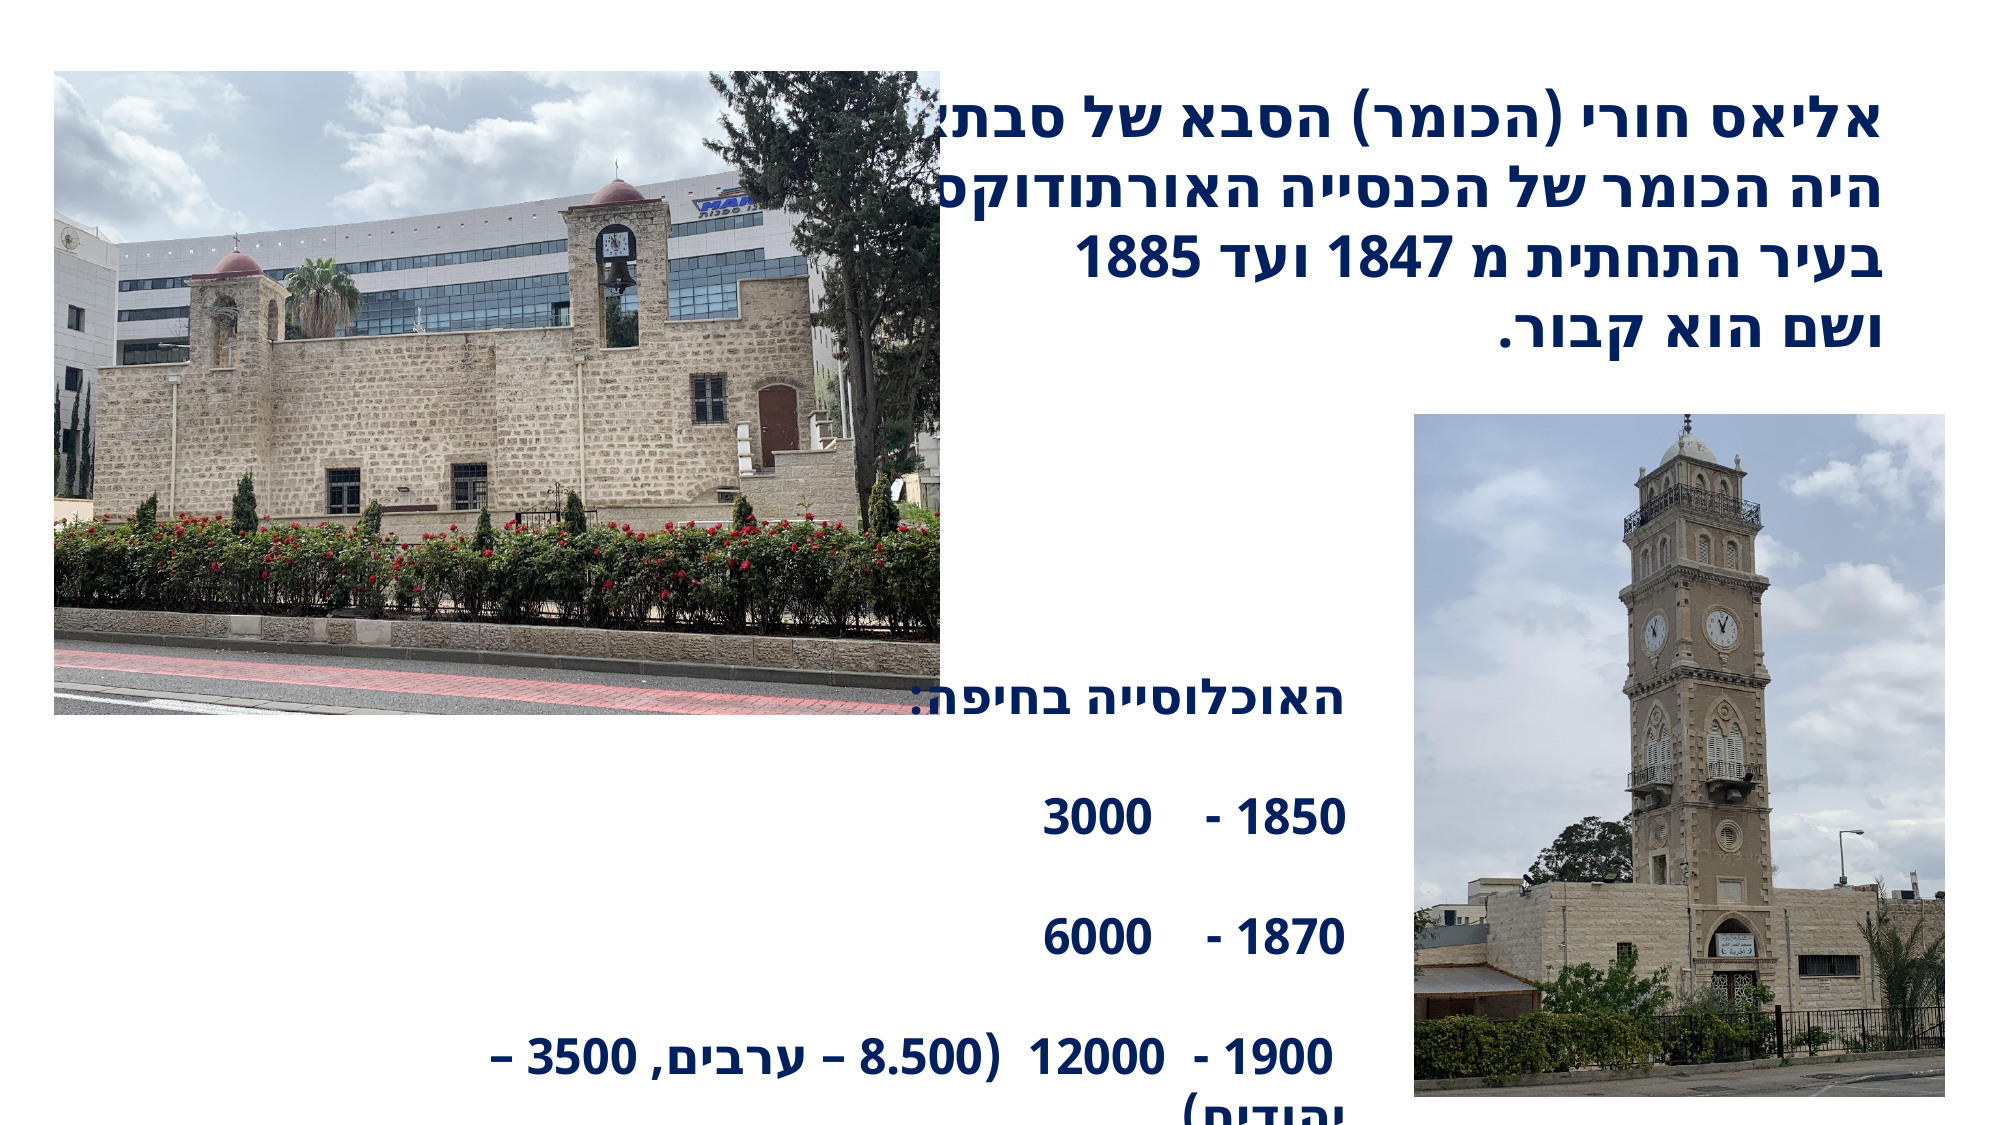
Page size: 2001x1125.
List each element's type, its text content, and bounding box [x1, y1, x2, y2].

text_box האוכלוסייה בחיפה: - 3000 1870 - 6000 1900 - 12000 (8.500 – ערבים, 3500 – יהודים) [397, 657, 1362, 1125]
text_box אליאס חורי (הכומר) הסבא של סבתא היה הכומר של הכנסייה האורתודוקסית בעיר התחתית מ 1847 ועד 1885 ושם הוא קבור. [940, 71, 1900, 367]
picture [54, 71, 940, 715]
picture [1414, 414, 1945, 1097]
